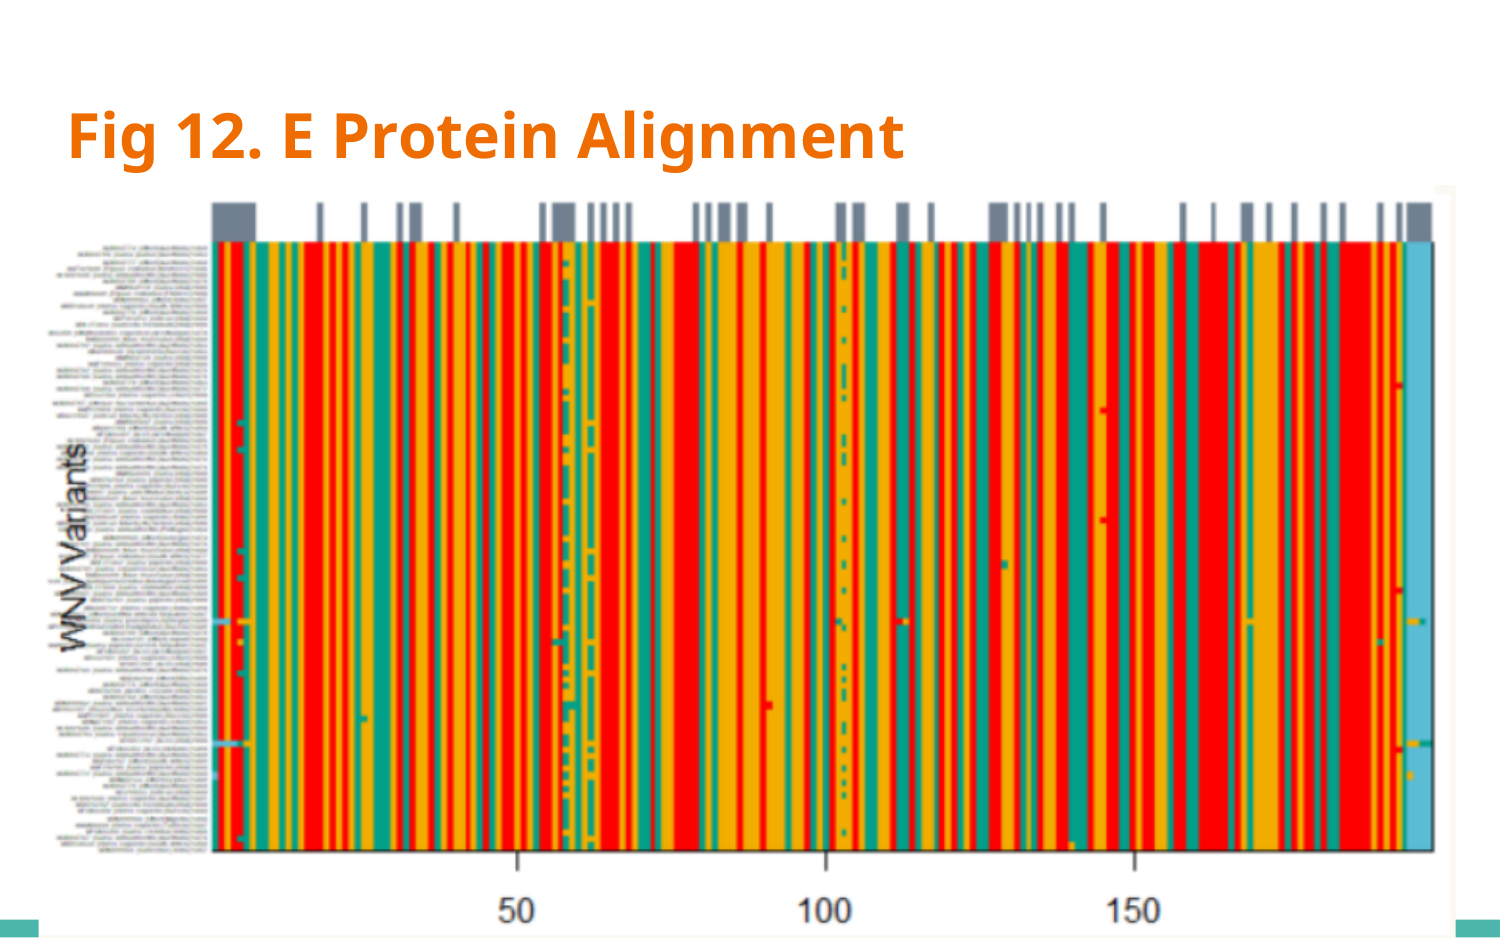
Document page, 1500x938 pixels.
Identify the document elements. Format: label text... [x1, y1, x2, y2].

picture [38, 185, 1456, 938]
title Fig 12. E Protein Alignment [51, 81, 1449, 183]
